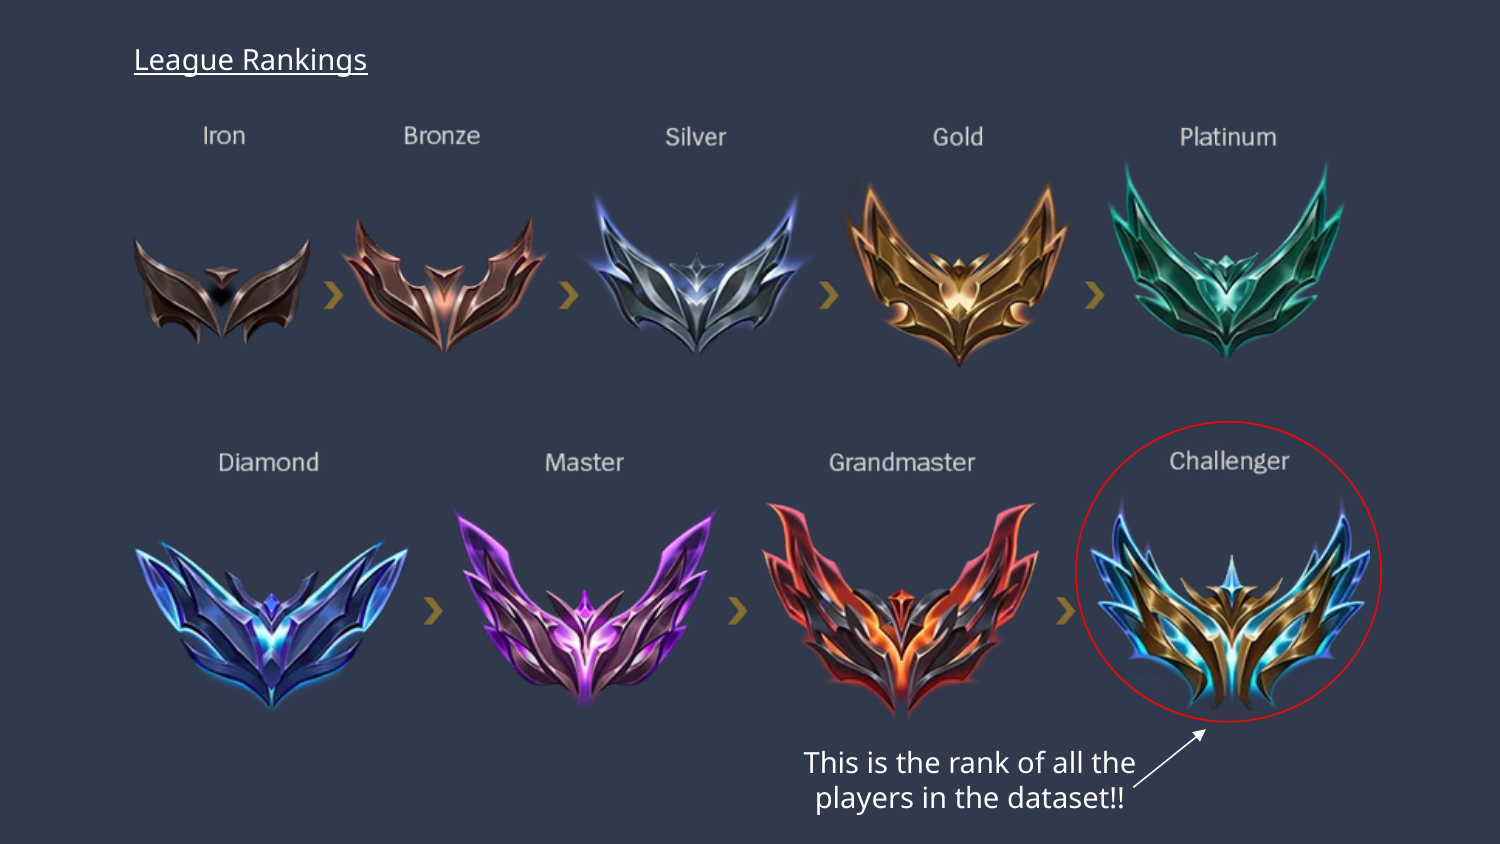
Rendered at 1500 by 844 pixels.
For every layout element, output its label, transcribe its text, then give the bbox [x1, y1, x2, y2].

text_box This is the rank of all the players in the dataset!! [784, 749, 1157, 830]
text_box [1374, 526, 1382, 617]
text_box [1133, 728, 1207, 788]
text_box League Rankings [118, 26, 405, 92]
picture [130, 103, 1370, 741]
